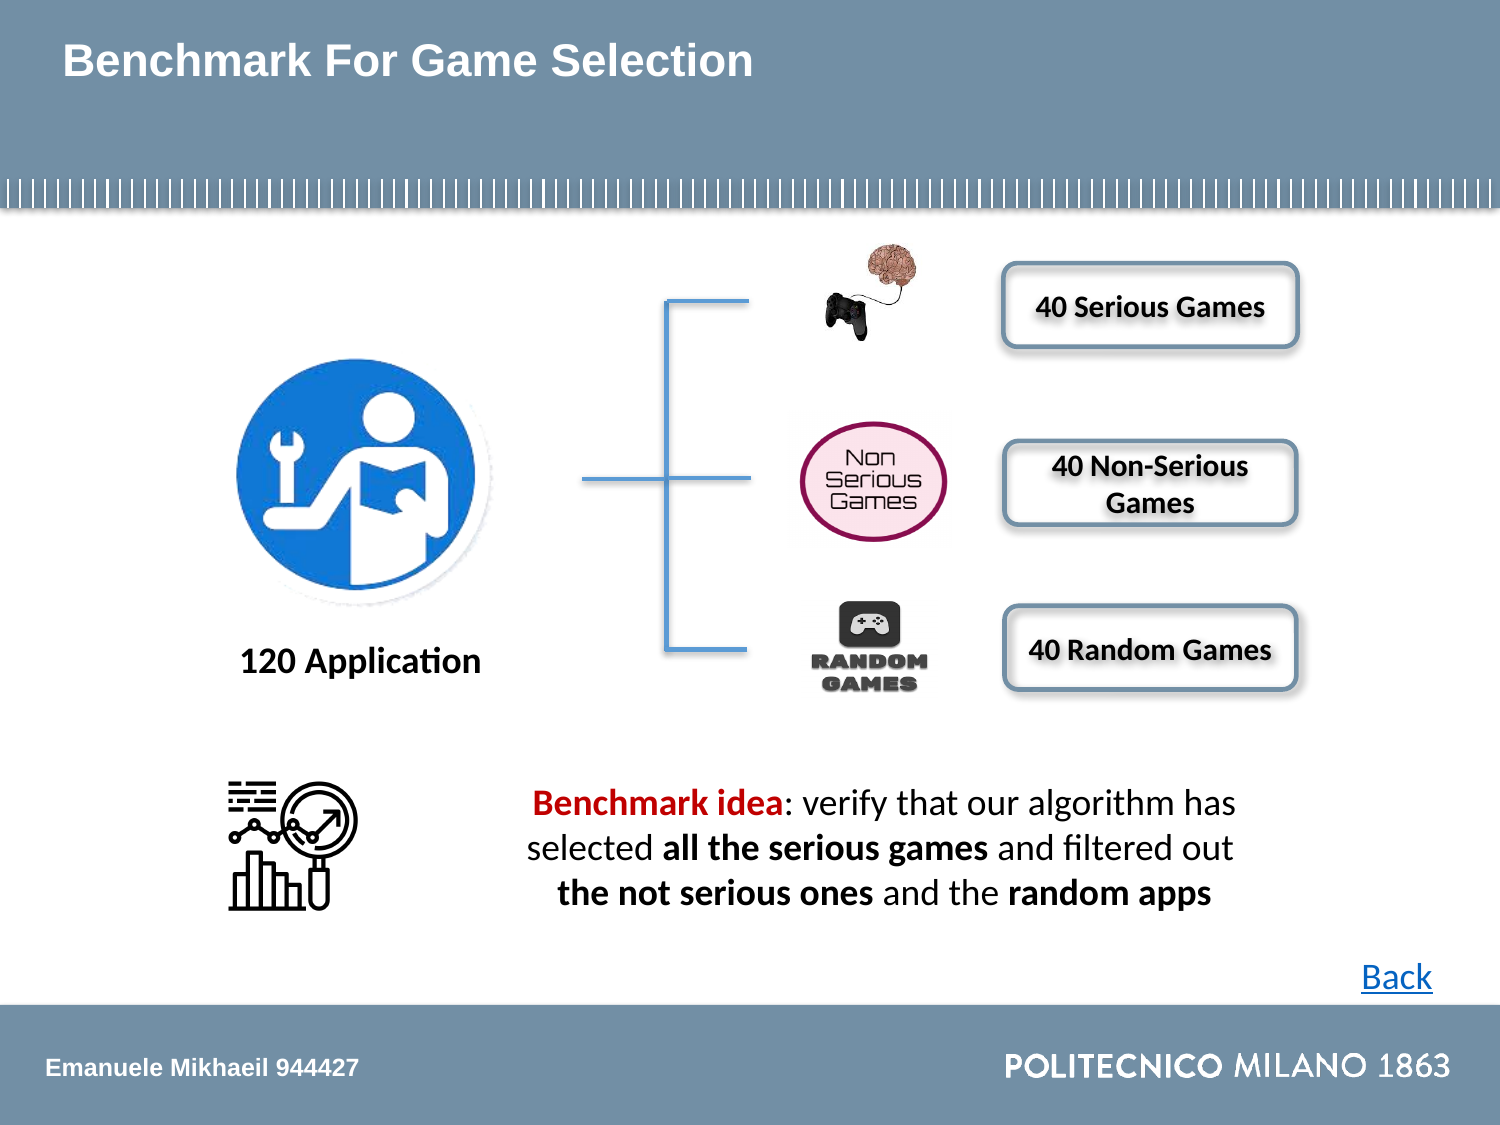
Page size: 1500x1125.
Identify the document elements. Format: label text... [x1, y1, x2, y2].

picture [782, 232, 957, 348]
picture [801, 594, 938, 698]
picture [787, 410, 952, 548]
title Benchmark For Game Selection [47, 22, 1455, 161]
picture [199, 343, 523, 615]
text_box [224, 770, 1262, 923]
text_box 40 Non-Serious Games [1003, 440, 1298, 526]
text_box Back [1346, 944, 1448, 1005]
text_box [582, 300, 750, 652]
text_box 40 Serious Games [1002, 262, 1299, 348]
text_box 120 Application [207, 629, 514, 689]
picture [999, 1041, 1456, 1089]
text_box 40 Random Games [1003, 605, 1298, 691]
